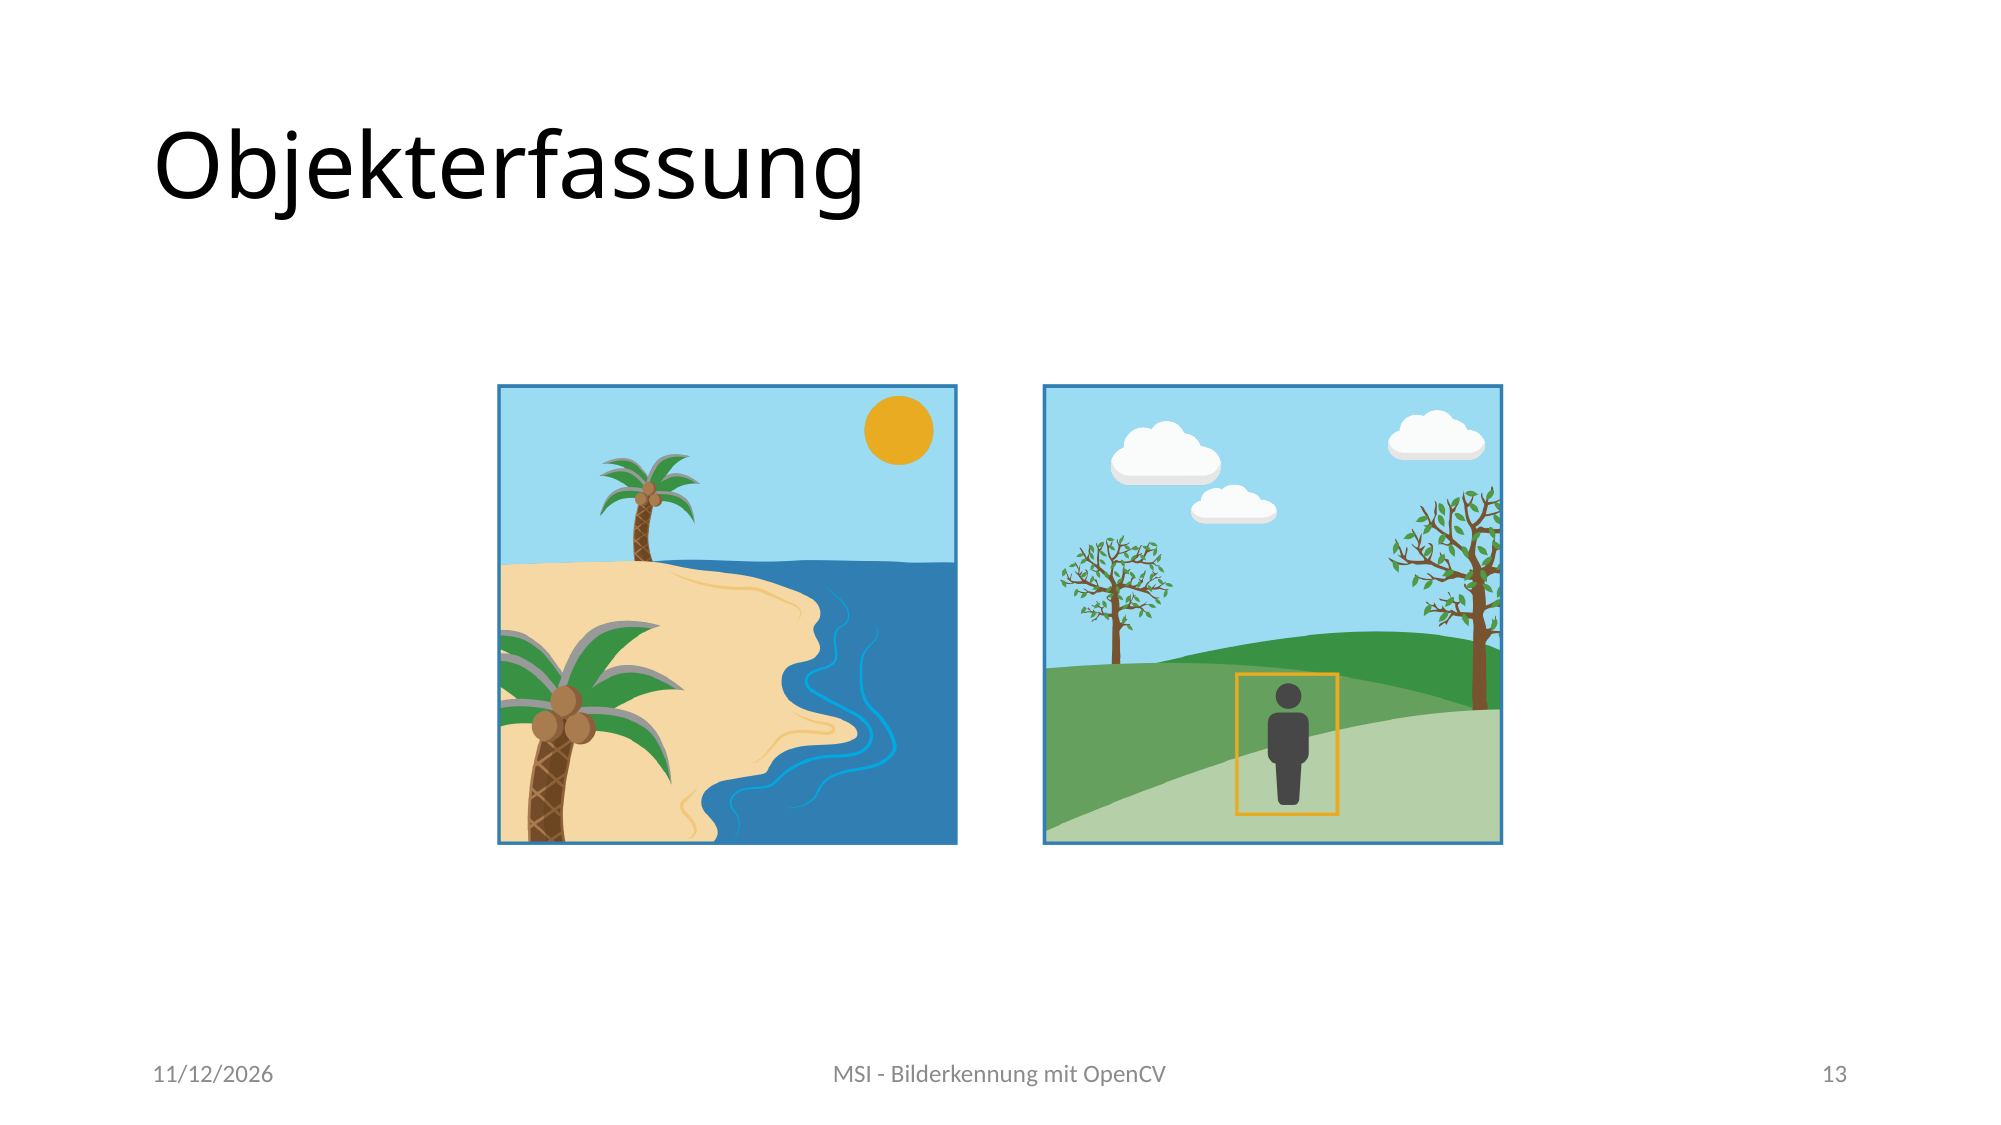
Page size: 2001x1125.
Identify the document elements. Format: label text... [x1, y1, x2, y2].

title Objekterfassung [137, 59, 1863, 278]
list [496, 384, 1504, 845]
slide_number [137, 1042, 588, 1103]
slide_number 13 [1412, 1042, 1863, 1103]
footer MSI - Bilderkennung mit OpenCV [662, 1042, 1338, 1103]
